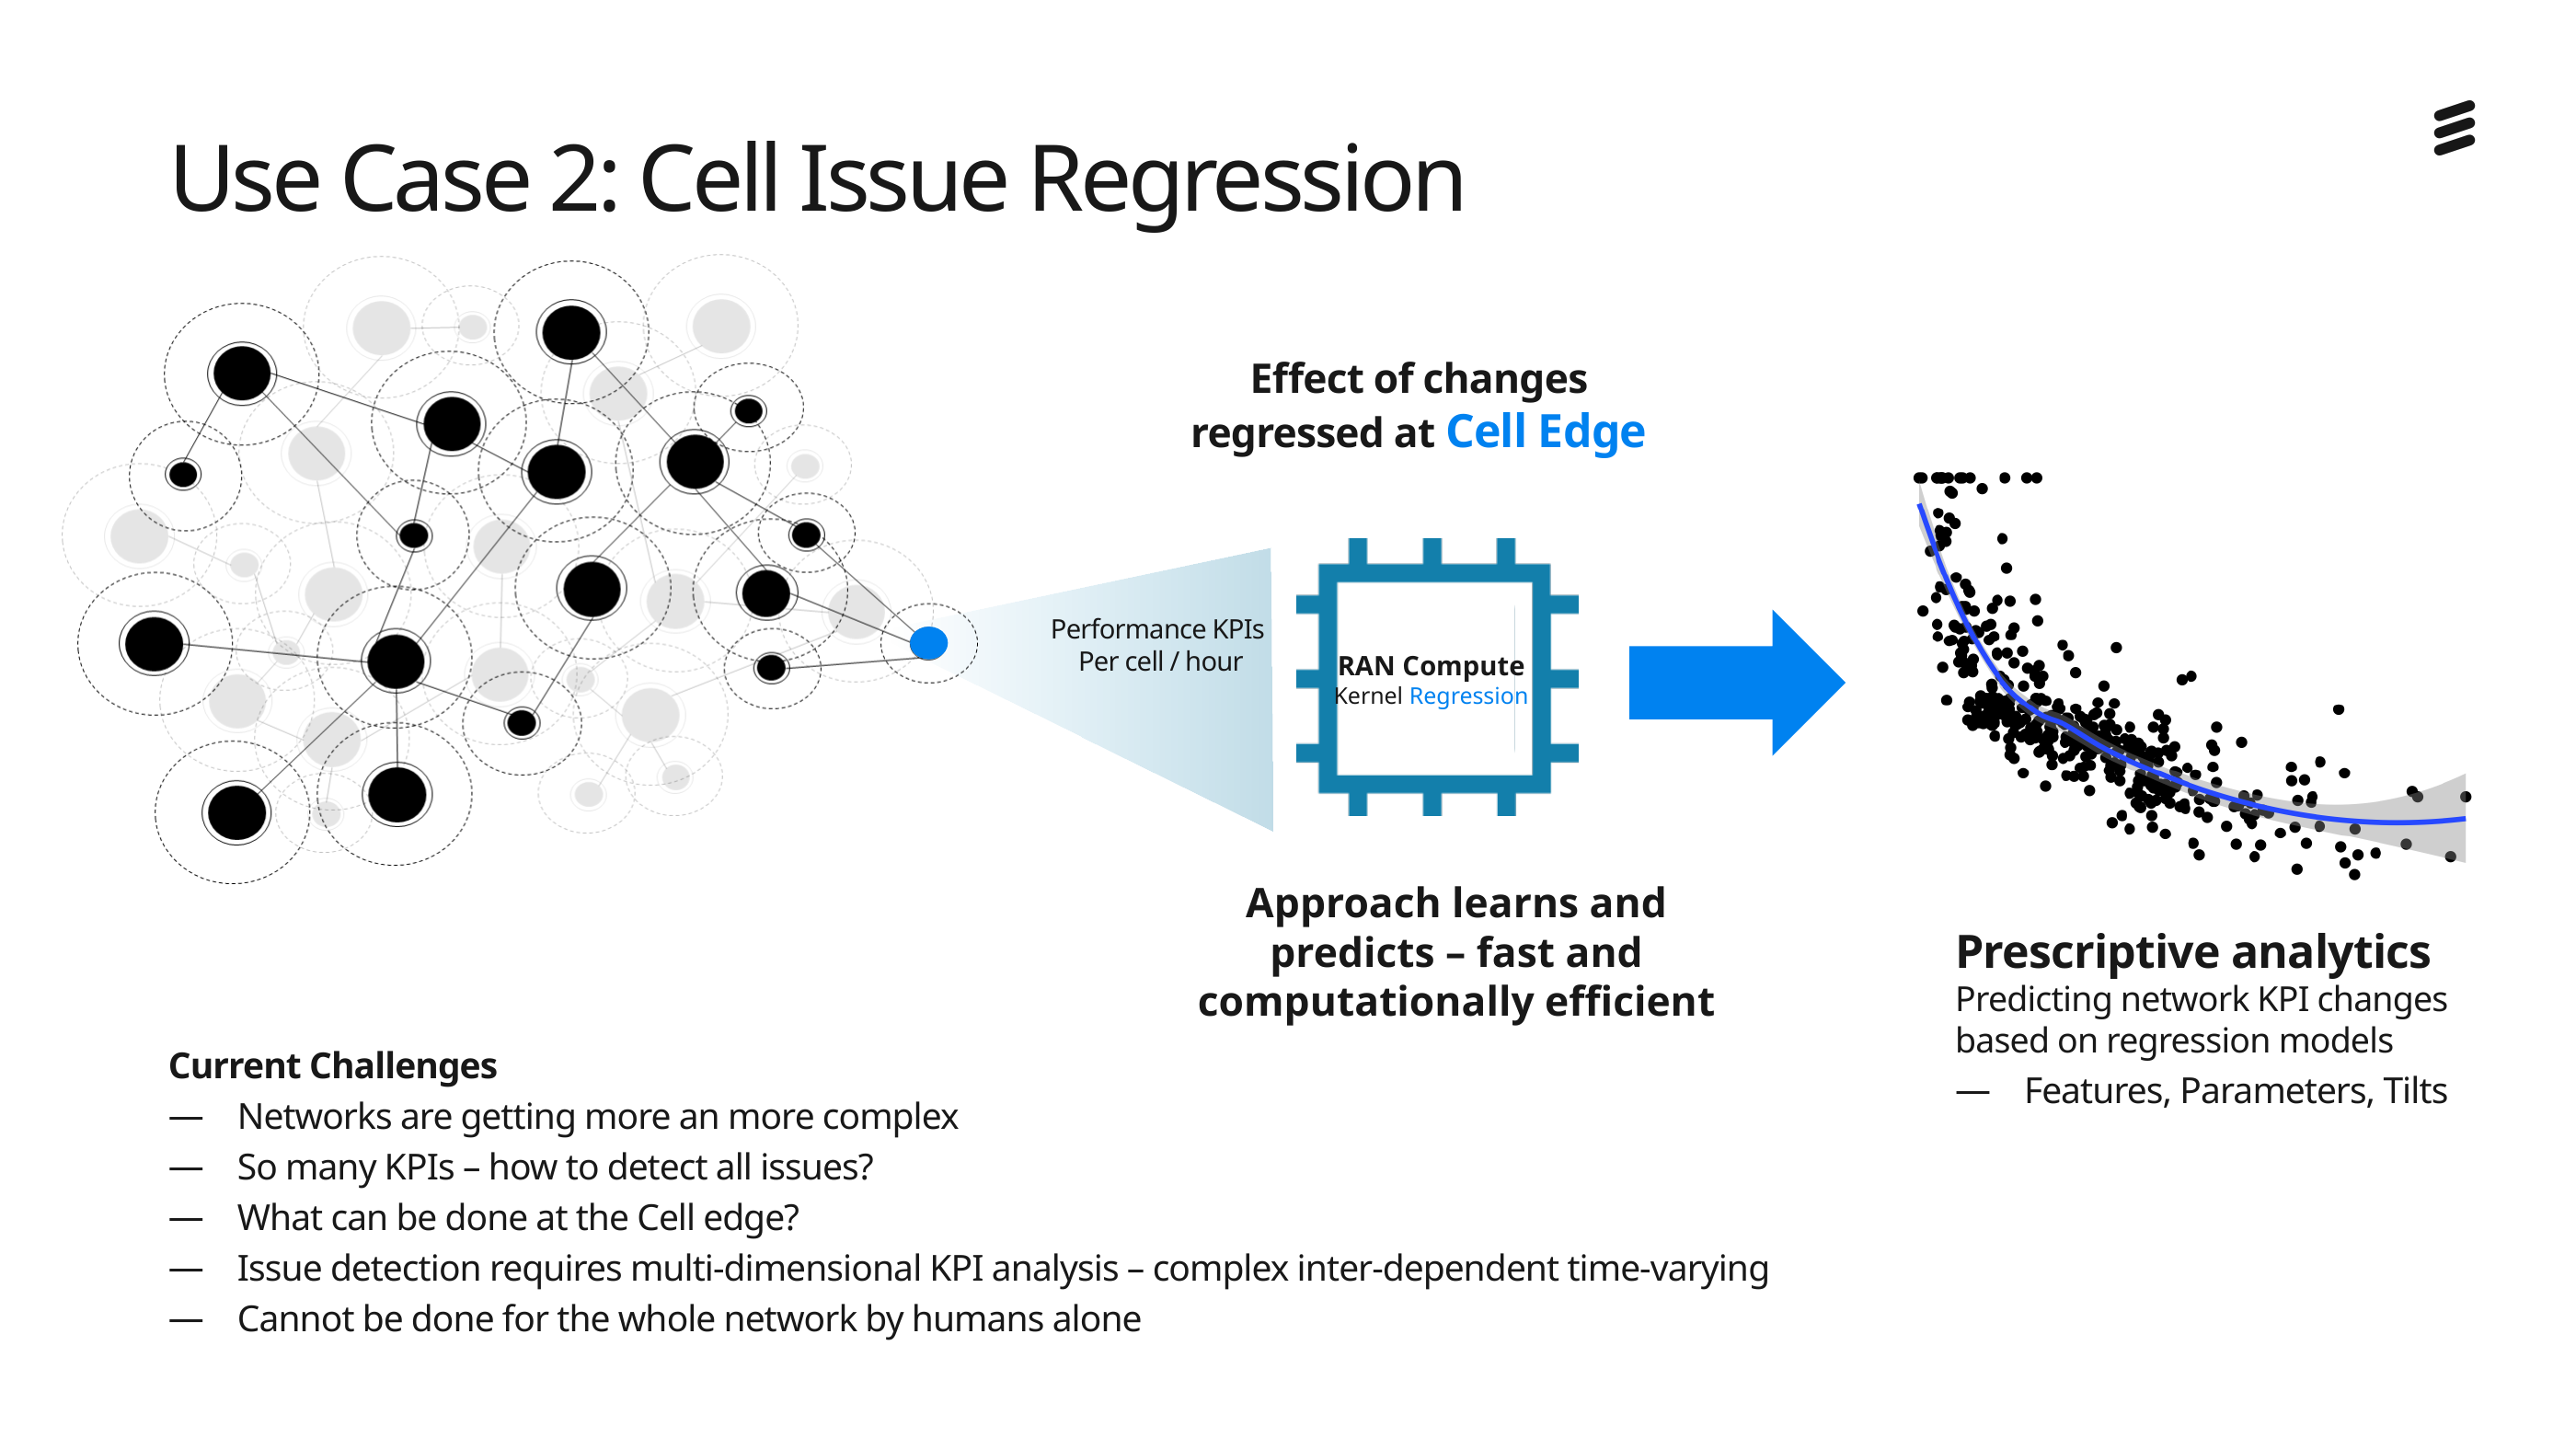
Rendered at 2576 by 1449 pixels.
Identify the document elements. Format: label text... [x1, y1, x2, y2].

title Use Case 2: Cell Issue Regression [157, 130, 1500, 273]
text_box Approach learns and predicts – fast and computationally efficient [1163, 869, 1751, 1031]
text_box Performance KPIs Per cell / hour [1028, 605, 1291, 684]
picture [1904, 449, 2512, 884]
text_box Effect of changes regressed at Cell Edge [1143, 345, 1696, 464]
text_box Current Challenges Networks are getting more an more complex So many KPIs – how to detect all issues? What can be done at the Cell edge? Issue detection requires multi-dimensional KPI analysis – complex inter-dependent time-varying Cannot be done for the whole network by humans alone [155, 1036, 1804, 1346]
text_box [1629, 609, 1846, 756]
text_box Prescriptive analytics Predicting network KPI changes based on regression models Features, Parameters, Tilts [1941, 914, 2511, 1118]
text_box [983, 547, 1273, 832]
picture [1295, 537, 1579, 816]
picture [2427, 100, 2482, 155]
picture [62, 253, 979, 884]
